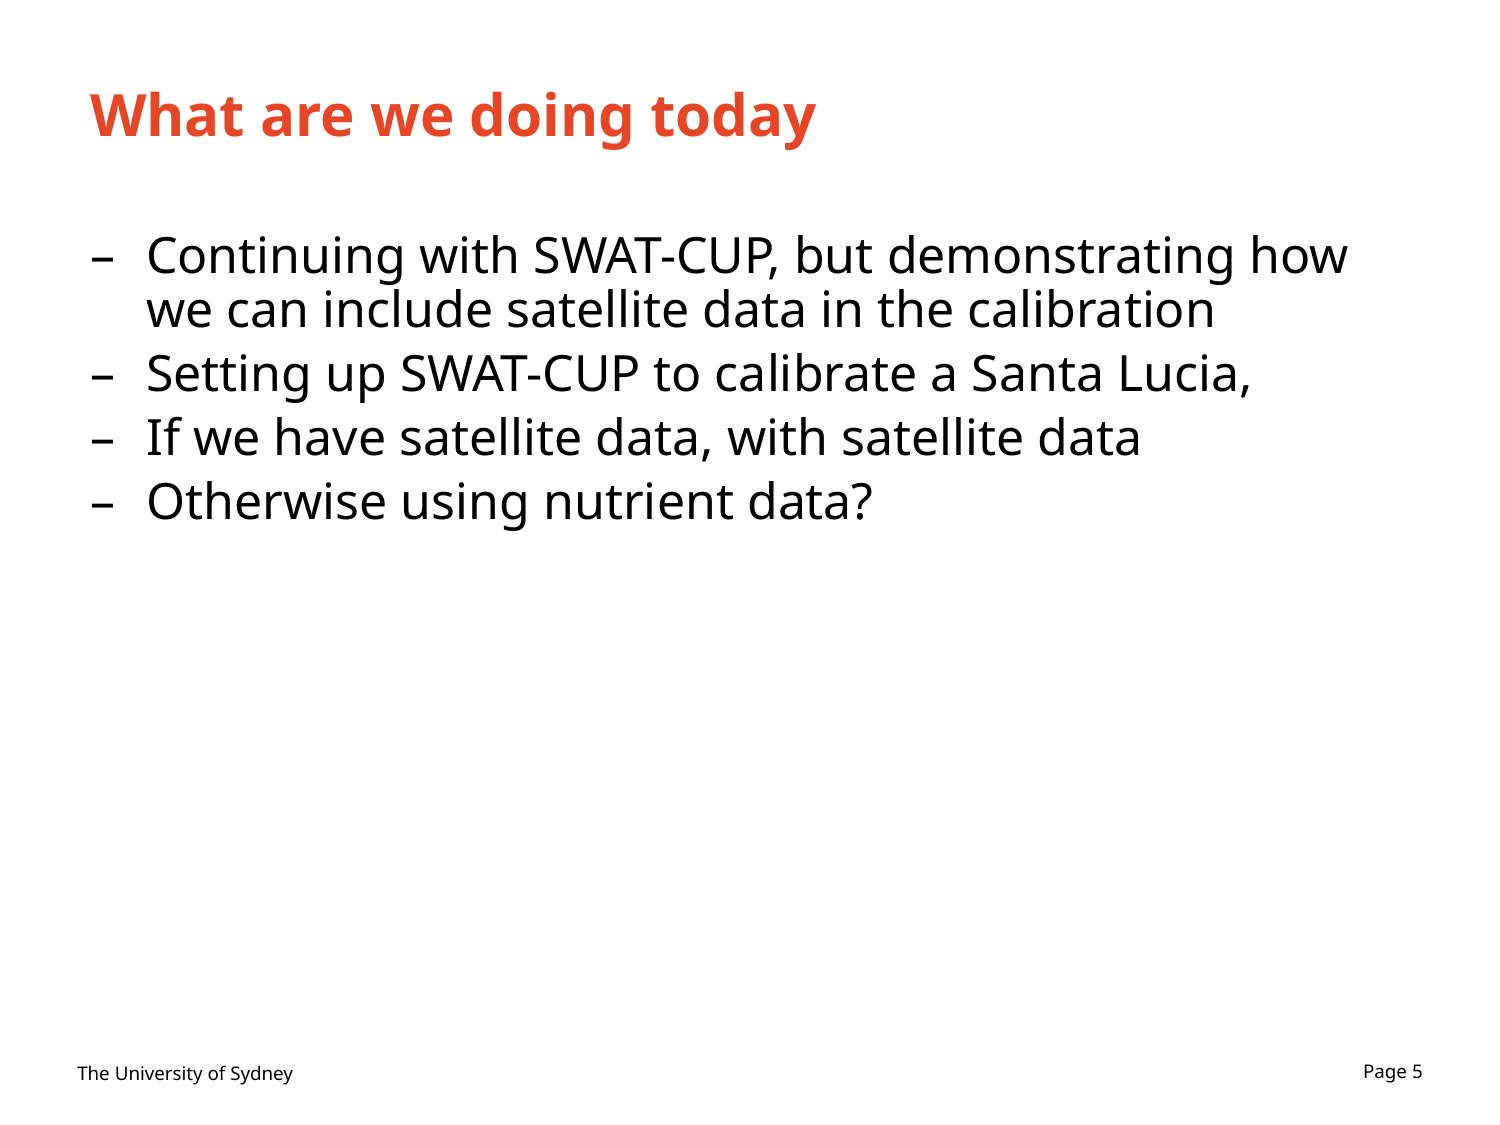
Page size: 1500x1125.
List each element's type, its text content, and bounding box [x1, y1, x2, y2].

title What are we doing today [75, 19, 1425, 207]
list Continuing with SWAT-CUP, but demonstrating how we can include satellite data in the calibration Setting up SWAT-CUP to calibrate a Santa Lucia, If we have satellite data, with satellite data Otherwise using nutrient data? [75, 222, 1425, 1005]
